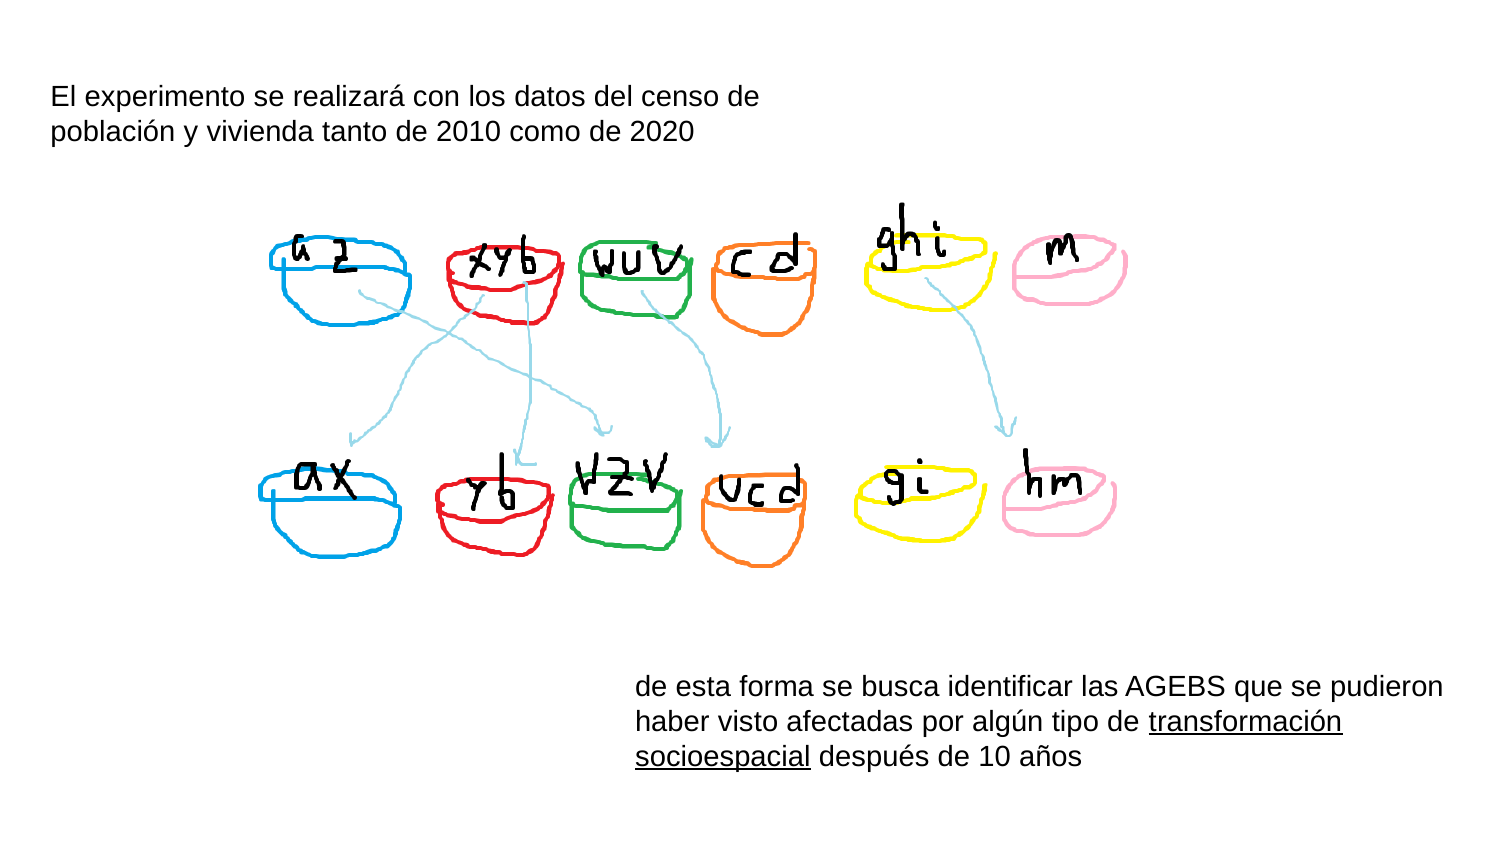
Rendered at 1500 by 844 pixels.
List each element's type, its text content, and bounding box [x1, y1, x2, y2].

picture [158, 184, 1281, 602]
text_box de esta forma se busca identificar las AGEBS que se pudieron haber visto afectadas por algún tipo de transformación socioespacial después de 10 años [619, 652, 1500, 788]
text_box El experimento se realizará con los datos del censo de población y vivienda tanto de 2010 como de 2020 [35, 62, 884, 162]
